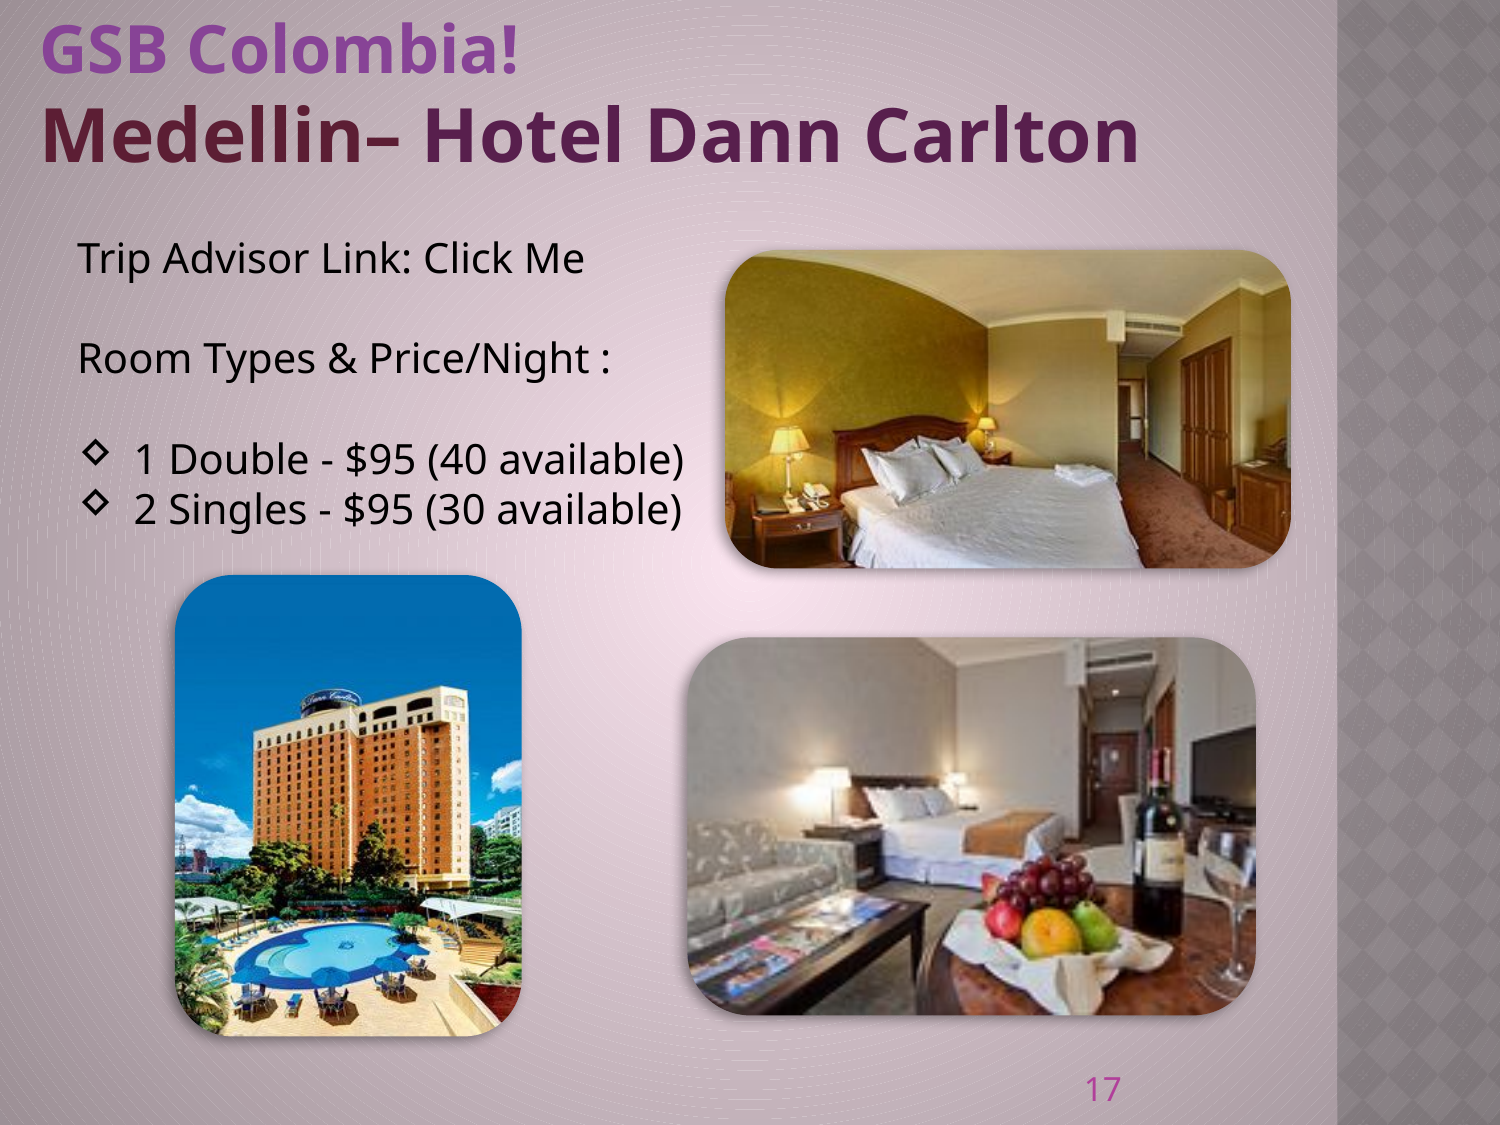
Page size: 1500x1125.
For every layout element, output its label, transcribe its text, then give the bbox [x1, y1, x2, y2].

slide_number 17 [1025, 1075, 1122, 1113]
picture [174, 574, 523, 1037]
text_box Trip Advisor Link: Click Me Room Types & Price/Night : 1 Double - $95 (40 available) 2 Singles - $95 (30 available) [62, 224, 725, 858]
picture [724, 249, 1292, 569]
picture [687, 636, 1257, 1016]
text_box GSB Colombia! Medellin– Hotel Dann Carlton [24, 0, 1500, 945]
